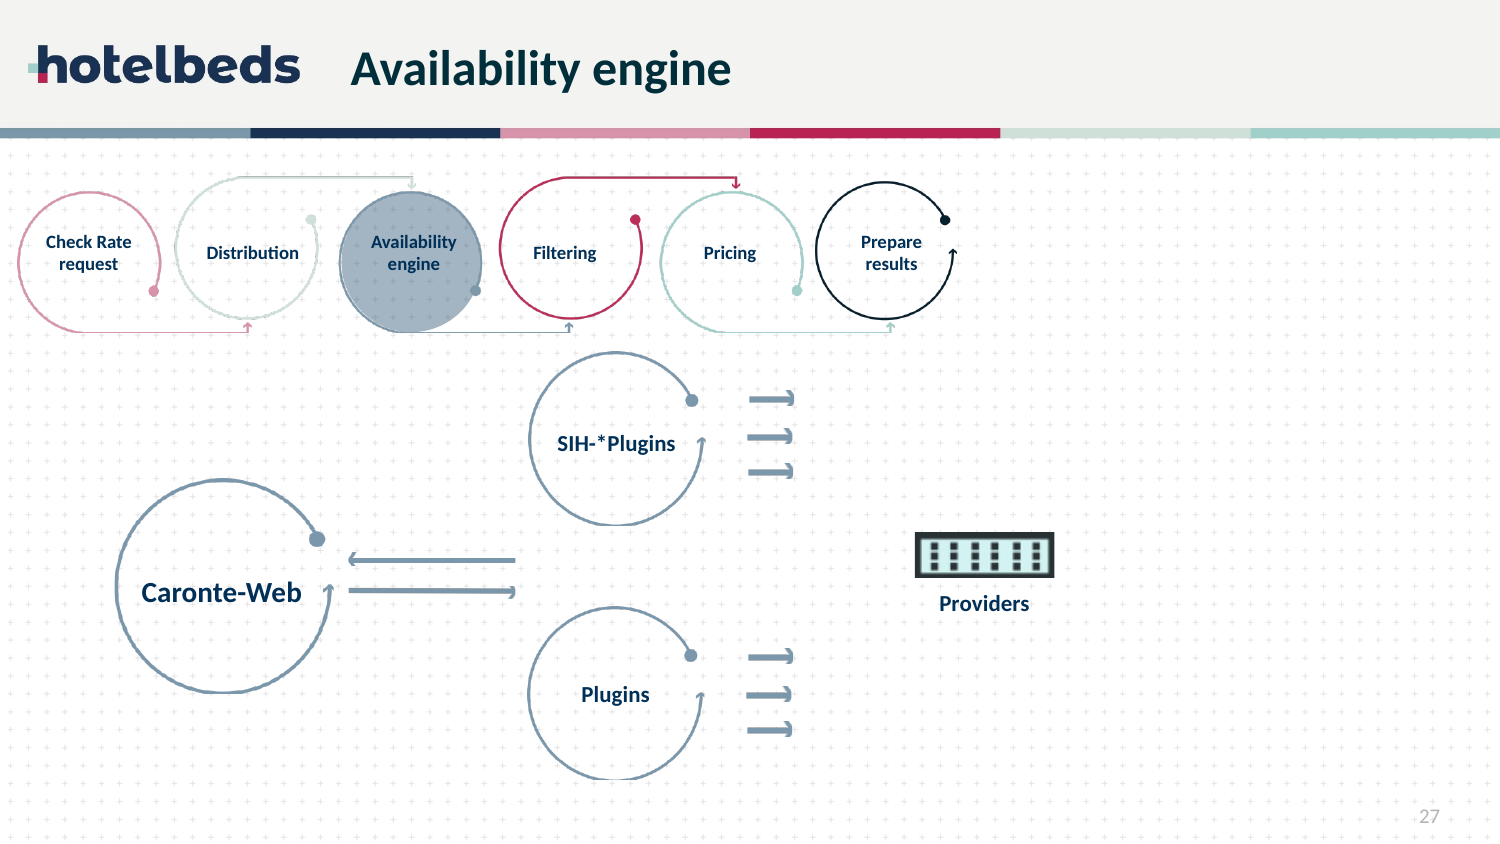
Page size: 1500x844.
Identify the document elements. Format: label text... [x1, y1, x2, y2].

picture [526, 605, 705, 781]
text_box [17, 175, 957, 333]
picture [747, 720, 793, 737]
text_box Providers [899, 580, 1070, 624]
picture [746, 685, 792, 702]
picture [348, 585, 516, 599]
picture [748, 390, 795, 407]
picture [747, 648, 794, 665]
picture [114, 478, 334, 694]
picture [914, 531, 1055, 579]
picture [747, 428, 793, 444]
picture [0, 0, 1500, 139]
picture [348, 552, 516, 566]
text_box Availability engine [335, 28, 748, 103]
slide_number 27 [1305, 788, 1456, 842]
picture [527, 350, 706, 526]
picture [748, 462, 794, 479]
text_box [0, 139, 1500, 844]
